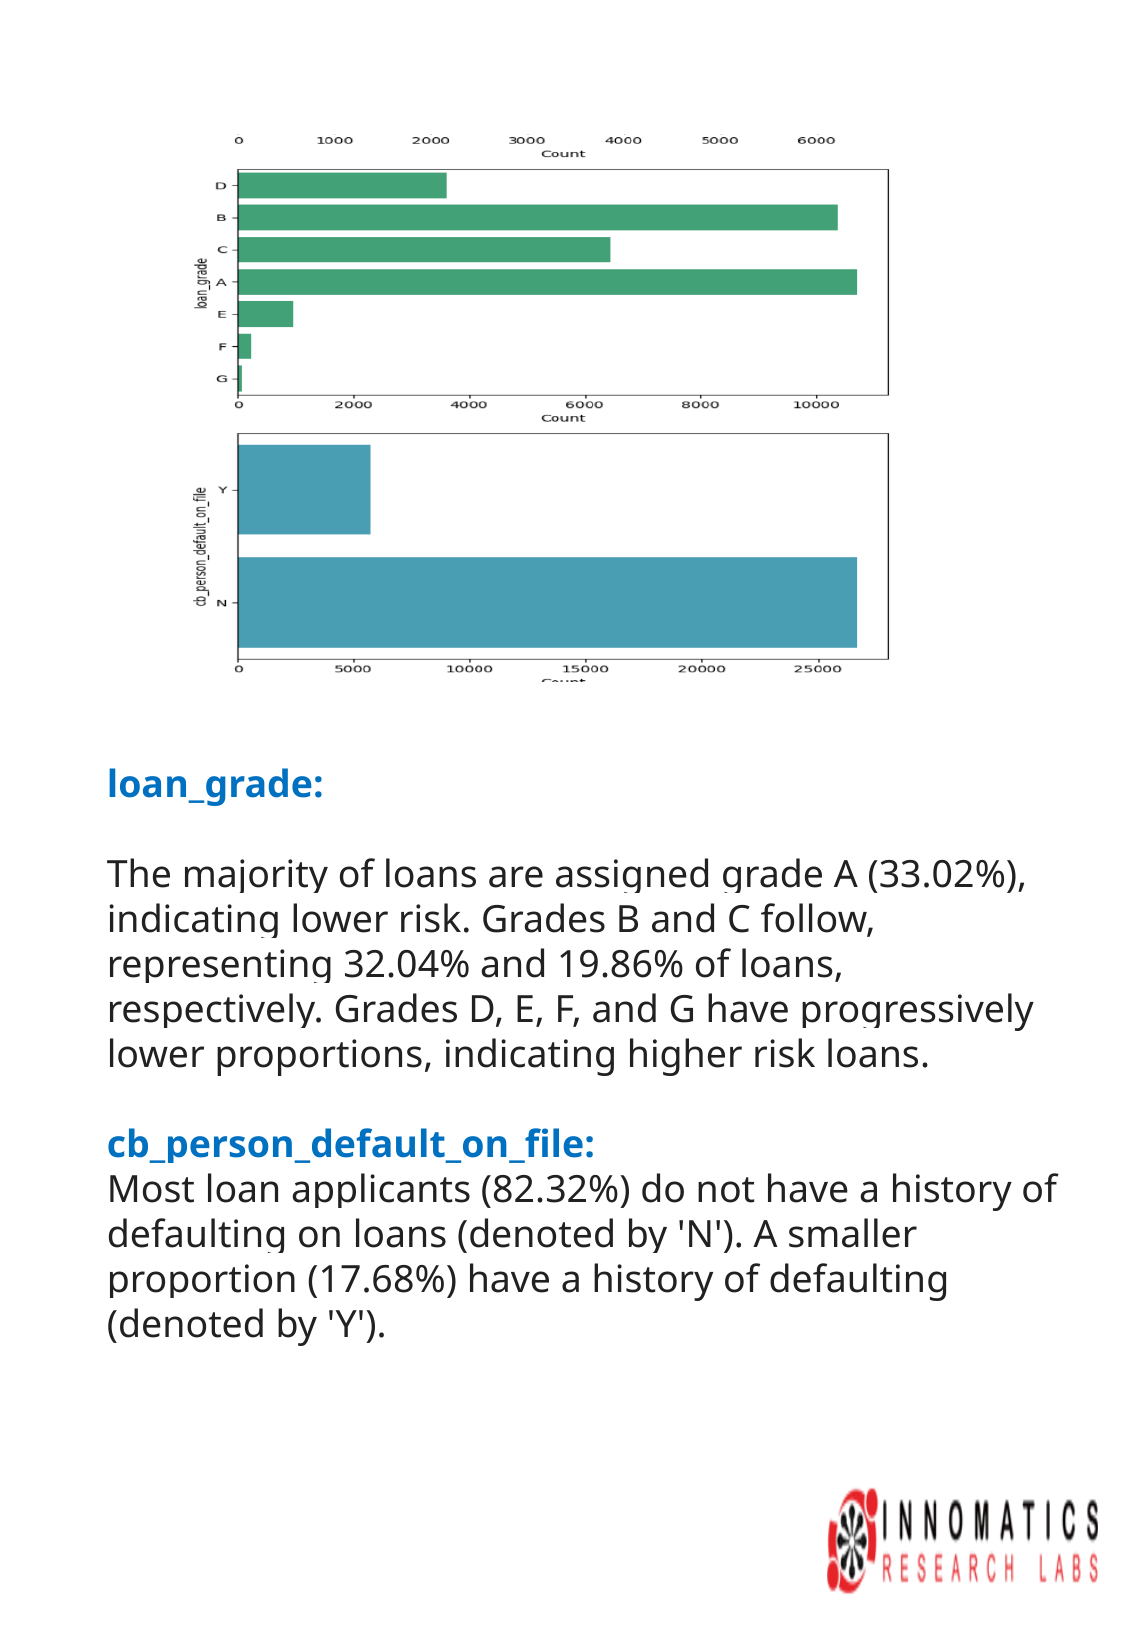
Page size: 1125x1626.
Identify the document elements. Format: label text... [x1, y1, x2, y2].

picture [133, 134, 940, 682]
picture [813, 1465, 1111, 1625]
text_box loan_grade: The majority of loans are assigned grade A (33.02%), indicating lower risk. Grades B and C follow, representing 32.04% and 19.86% of loans, respectively. Grades D, E, F, and G have progressively lower proportions, indicating higher risk loans. cb_person_default_on_file: Most loan applicants (82.32%) do not have a history of defaulting on loans (denoted by 'N'). A smaller proportion (17.68%) have a history of defaulting (denoted by 'Y'). [92, 752, 1085, 1353]
